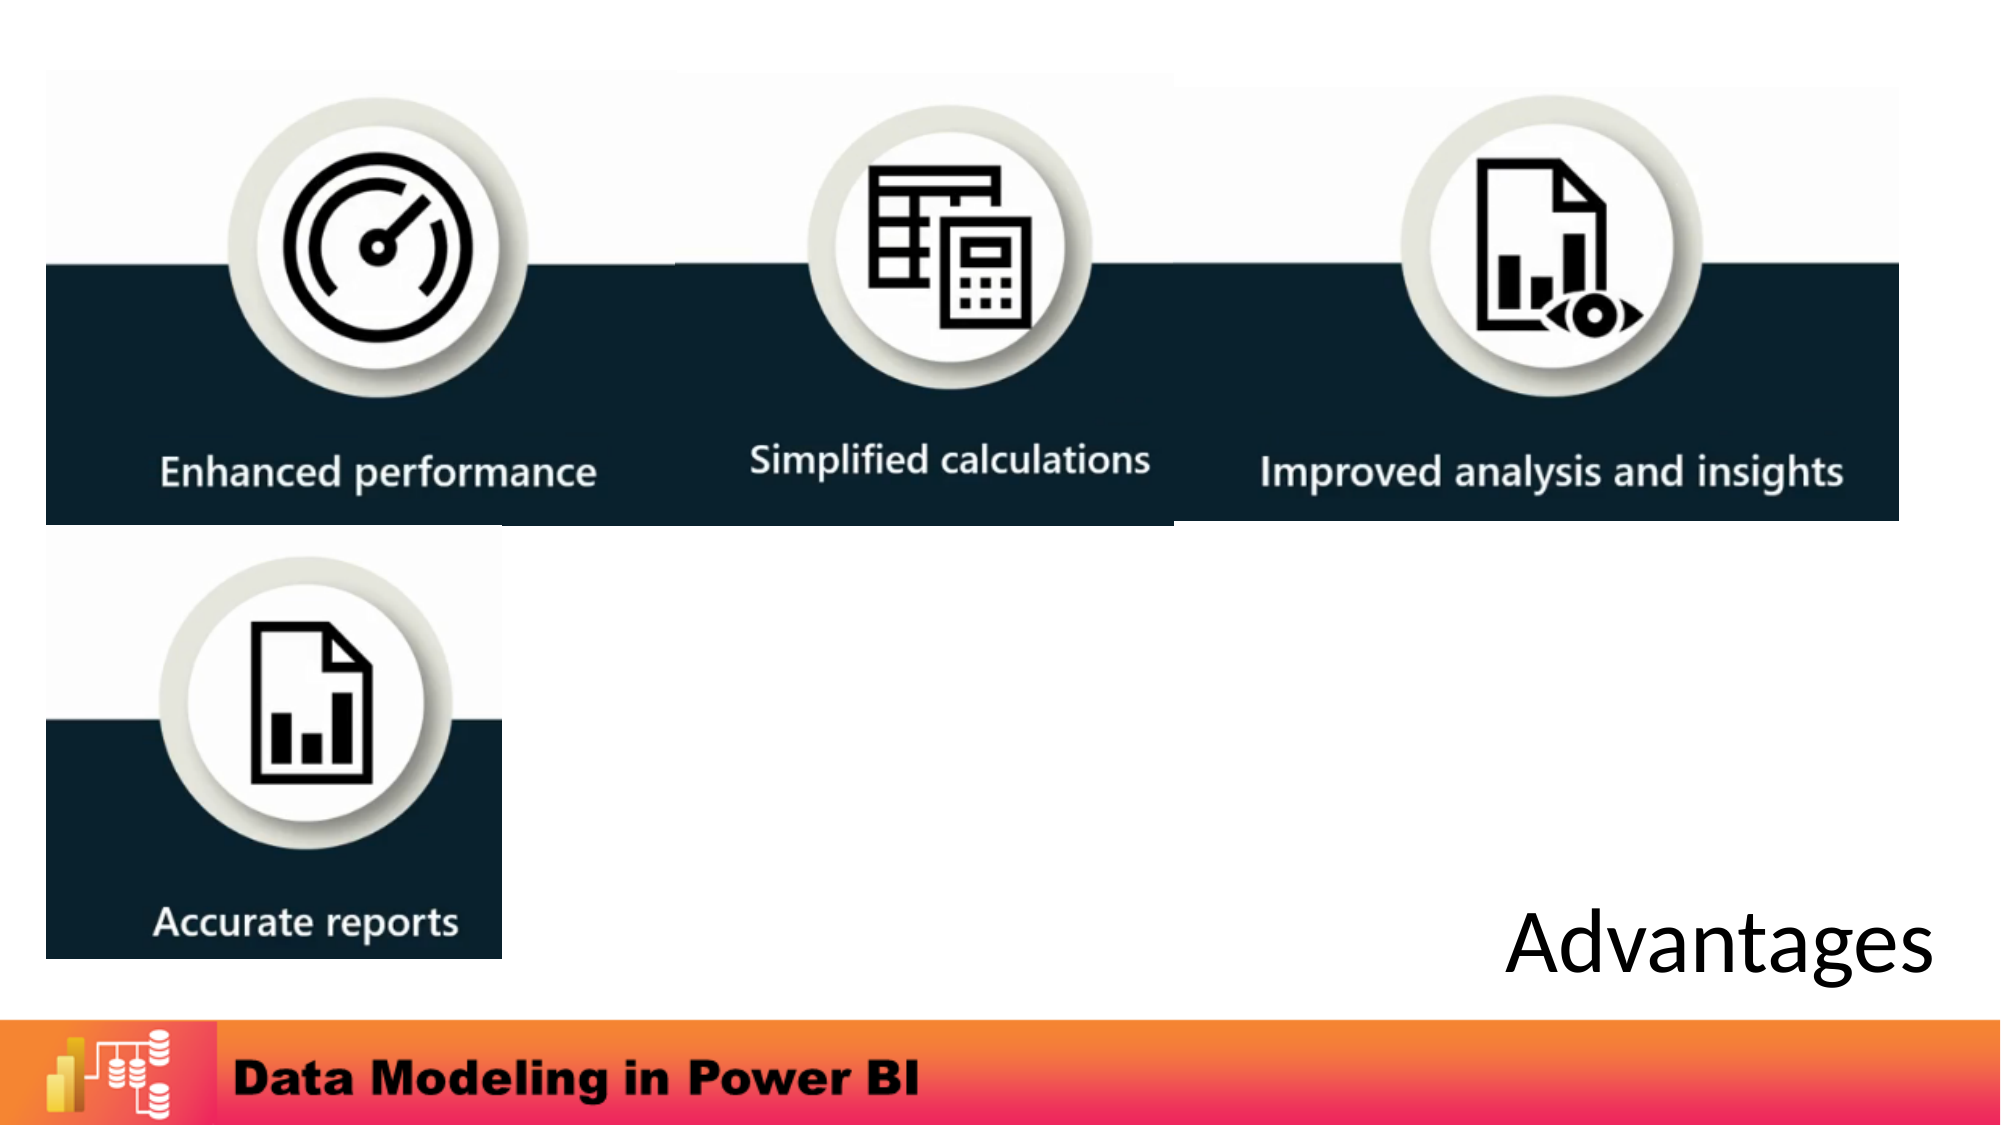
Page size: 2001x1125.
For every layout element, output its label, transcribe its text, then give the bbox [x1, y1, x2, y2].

picture [0, 0, 2001, 1125]
text_box Advantages [1490, 873, 1951, 999]
